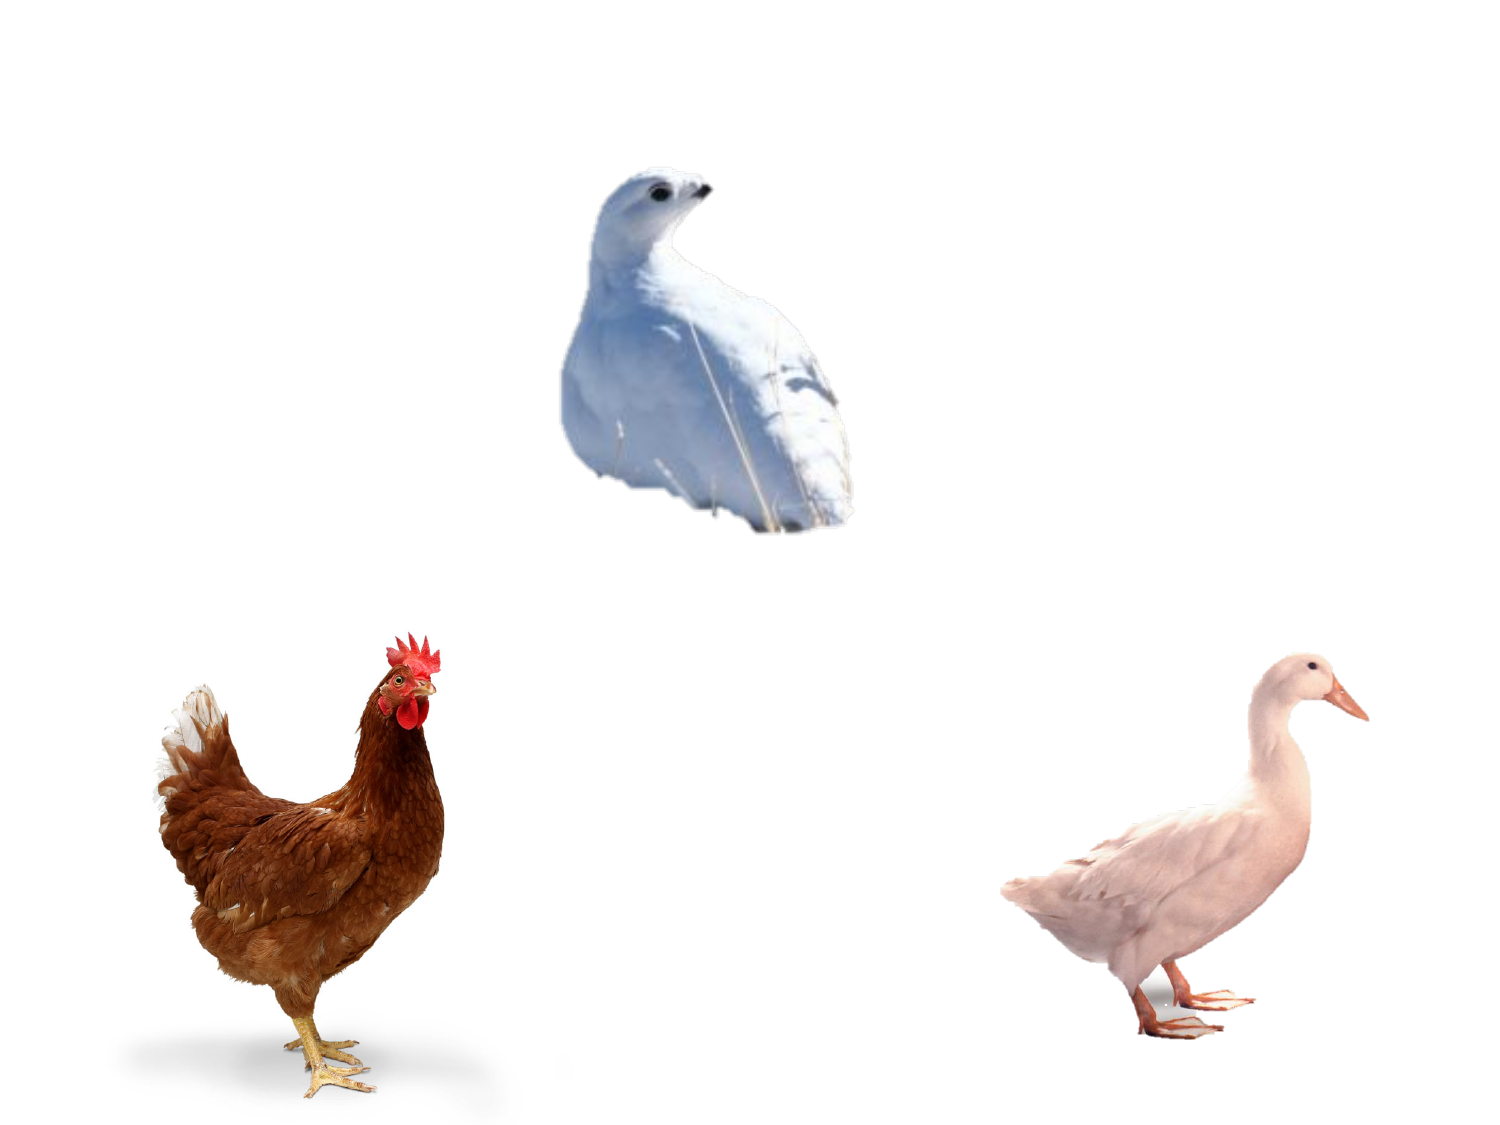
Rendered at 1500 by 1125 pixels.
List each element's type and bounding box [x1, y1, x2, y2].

picture [978, 635, 1385, 1059]
picture [42, 84, 1007, 1125]
